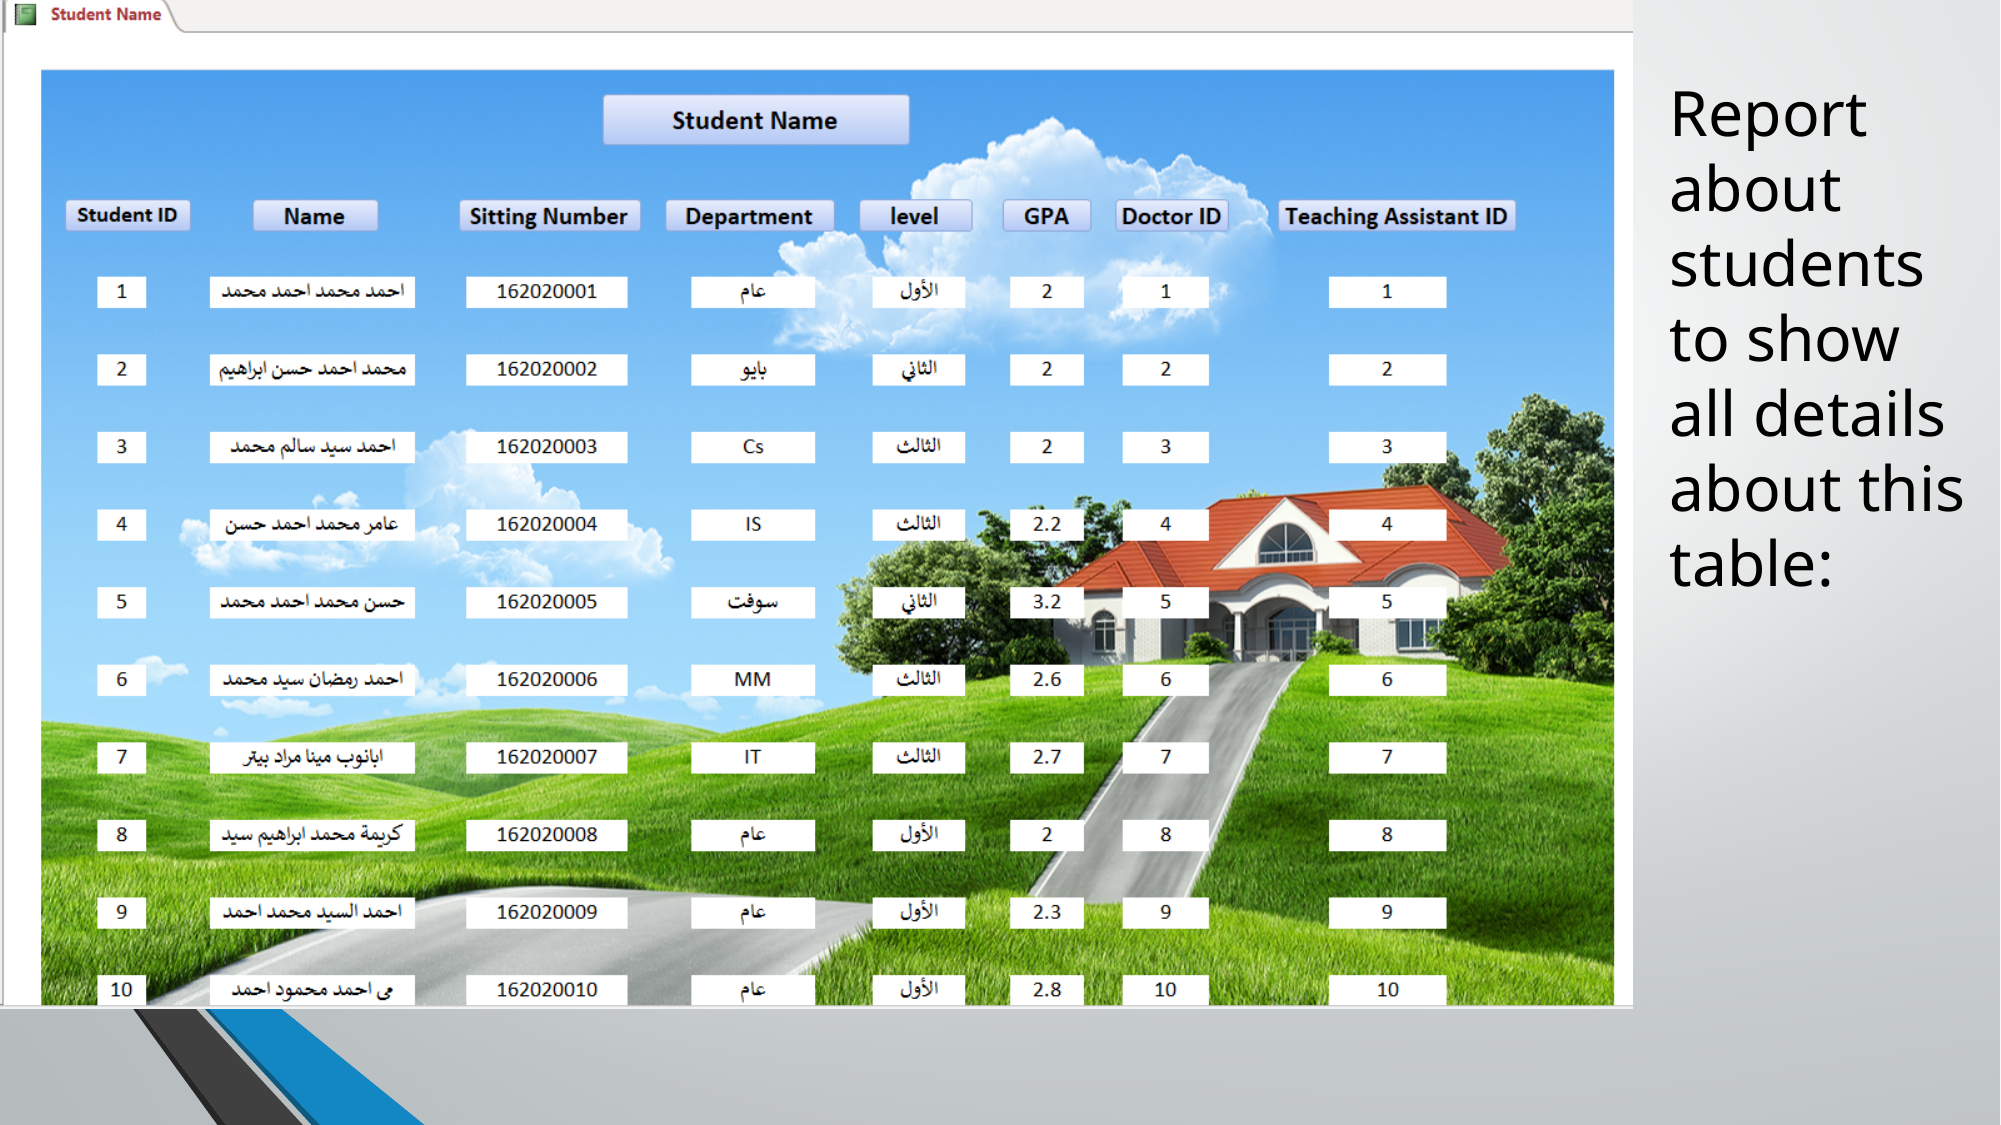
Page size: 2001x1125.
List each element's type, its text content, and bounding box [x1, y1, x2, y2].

text_box Report about students to show all details about this table: [1655, 66, 1984, 721]
picture [0, 0, 1633, 1010]
